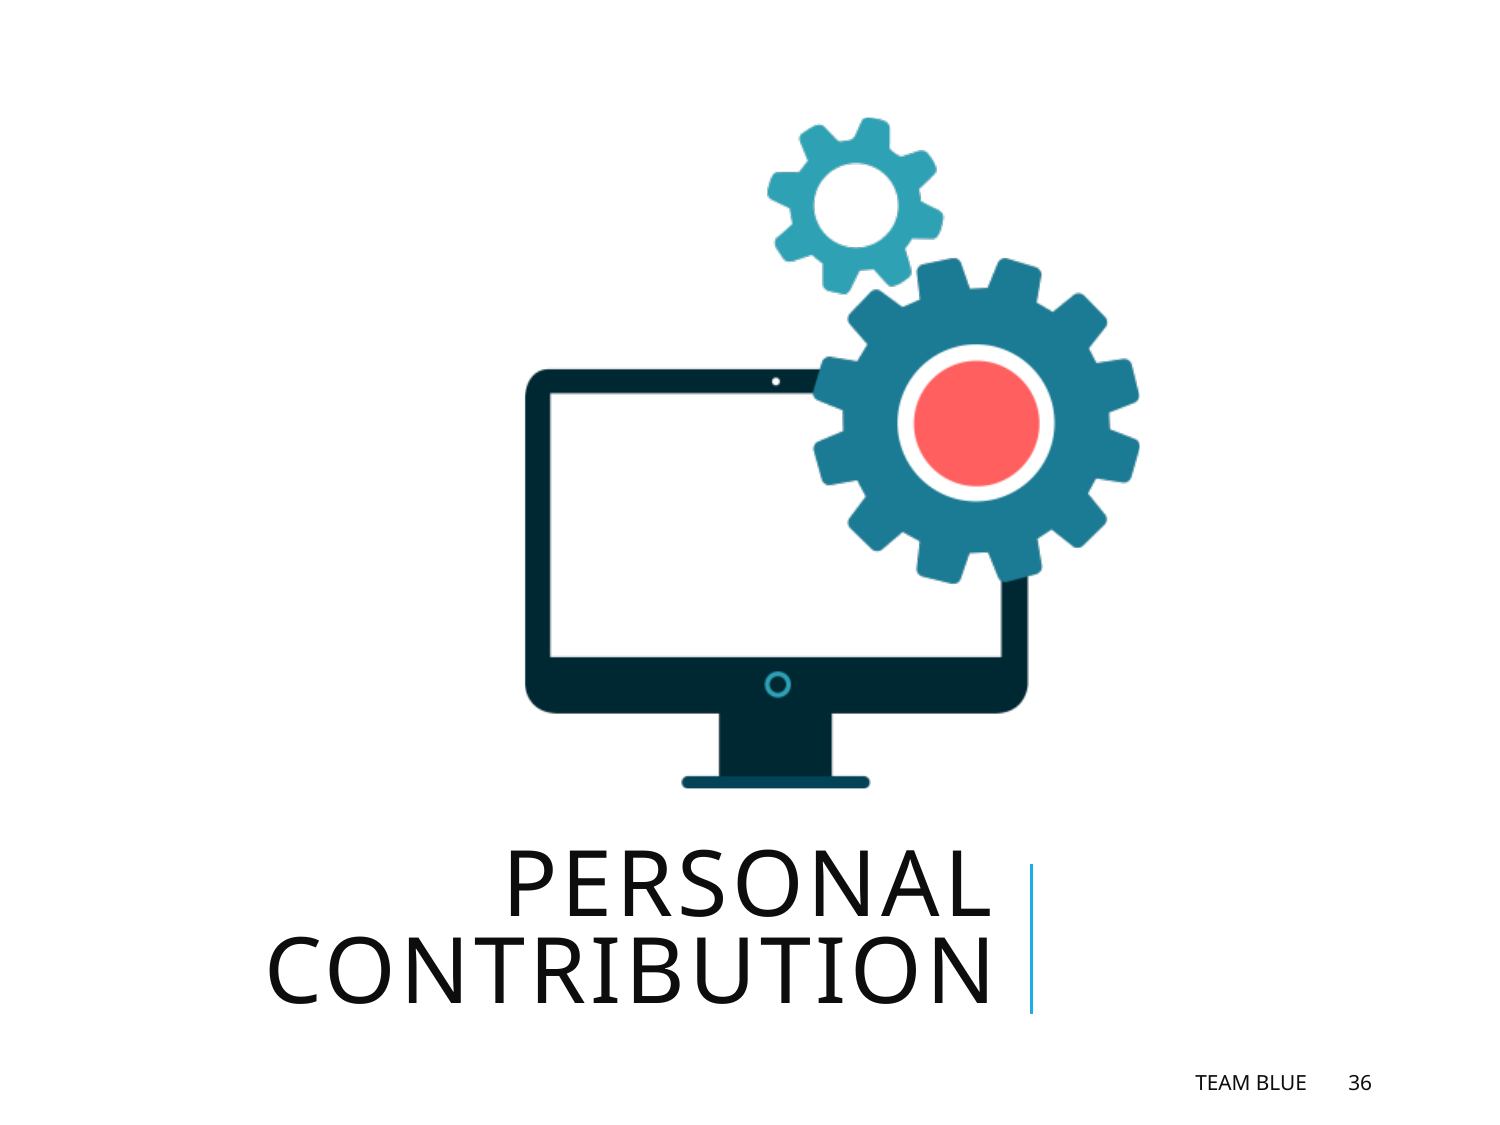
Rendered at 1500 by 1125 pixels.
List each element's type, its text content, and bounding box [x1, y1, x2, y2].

footer Team Blue [595, 1061, 1322, 1107]
slide_number 36 [1333, 1061, 1454, 1107]
picture [508, 102, 1163, 814]
title Personal Contribution [56, 813, 1013, 1054]
